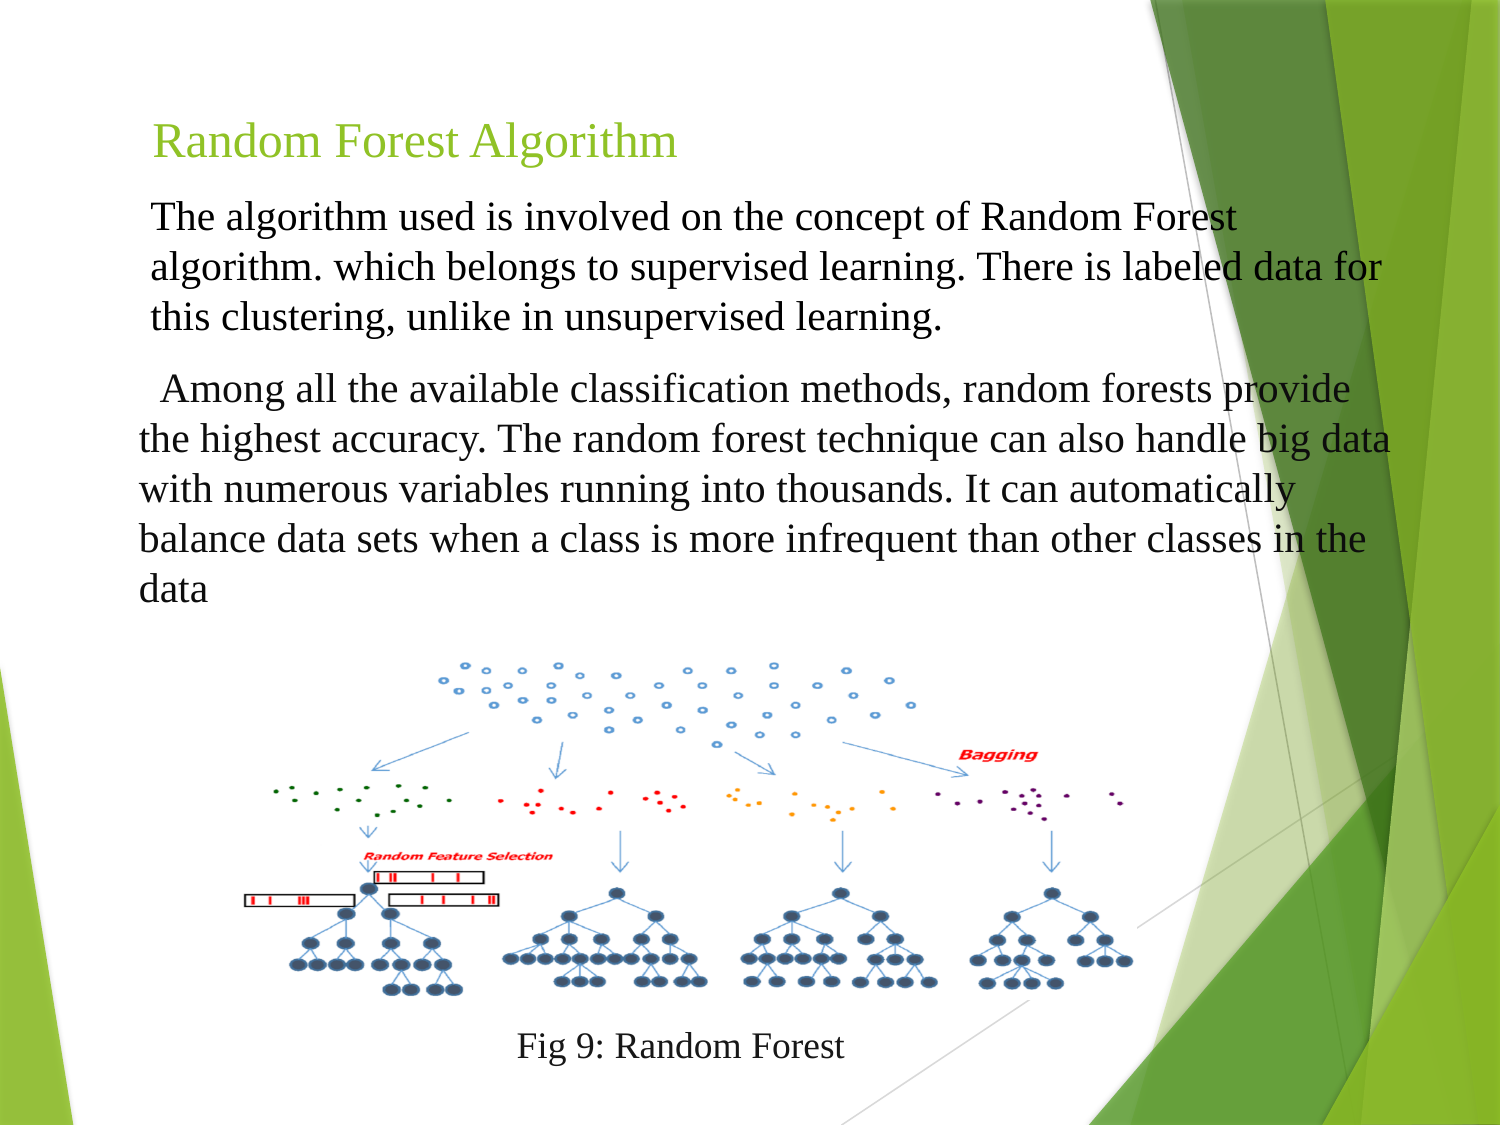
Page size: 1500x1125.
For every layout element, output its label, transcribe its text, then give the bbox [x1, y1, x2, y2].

text_box Fig 9: Random Forest [64, 834, 1299, 1074]
text_box The algorithm used is involved on the concept of Random Forest algorithm. which belongs to supervised learning. There is labeled data for this clustering, unlike in unsupervised learning. [135, 181, 1412, 346]
title Random Forest Algorithm [99, 99, 1142, 317]
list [239, 656, 1137, 1000]
text_box Among all the available classification methods, random forests provide the highest accuracy. The random forest technique can also handle big data with numerous variables running into thousands. It can automatically balance data sets when a class is more infrequent than other classes in the data [123, 352, 1412, 618]
